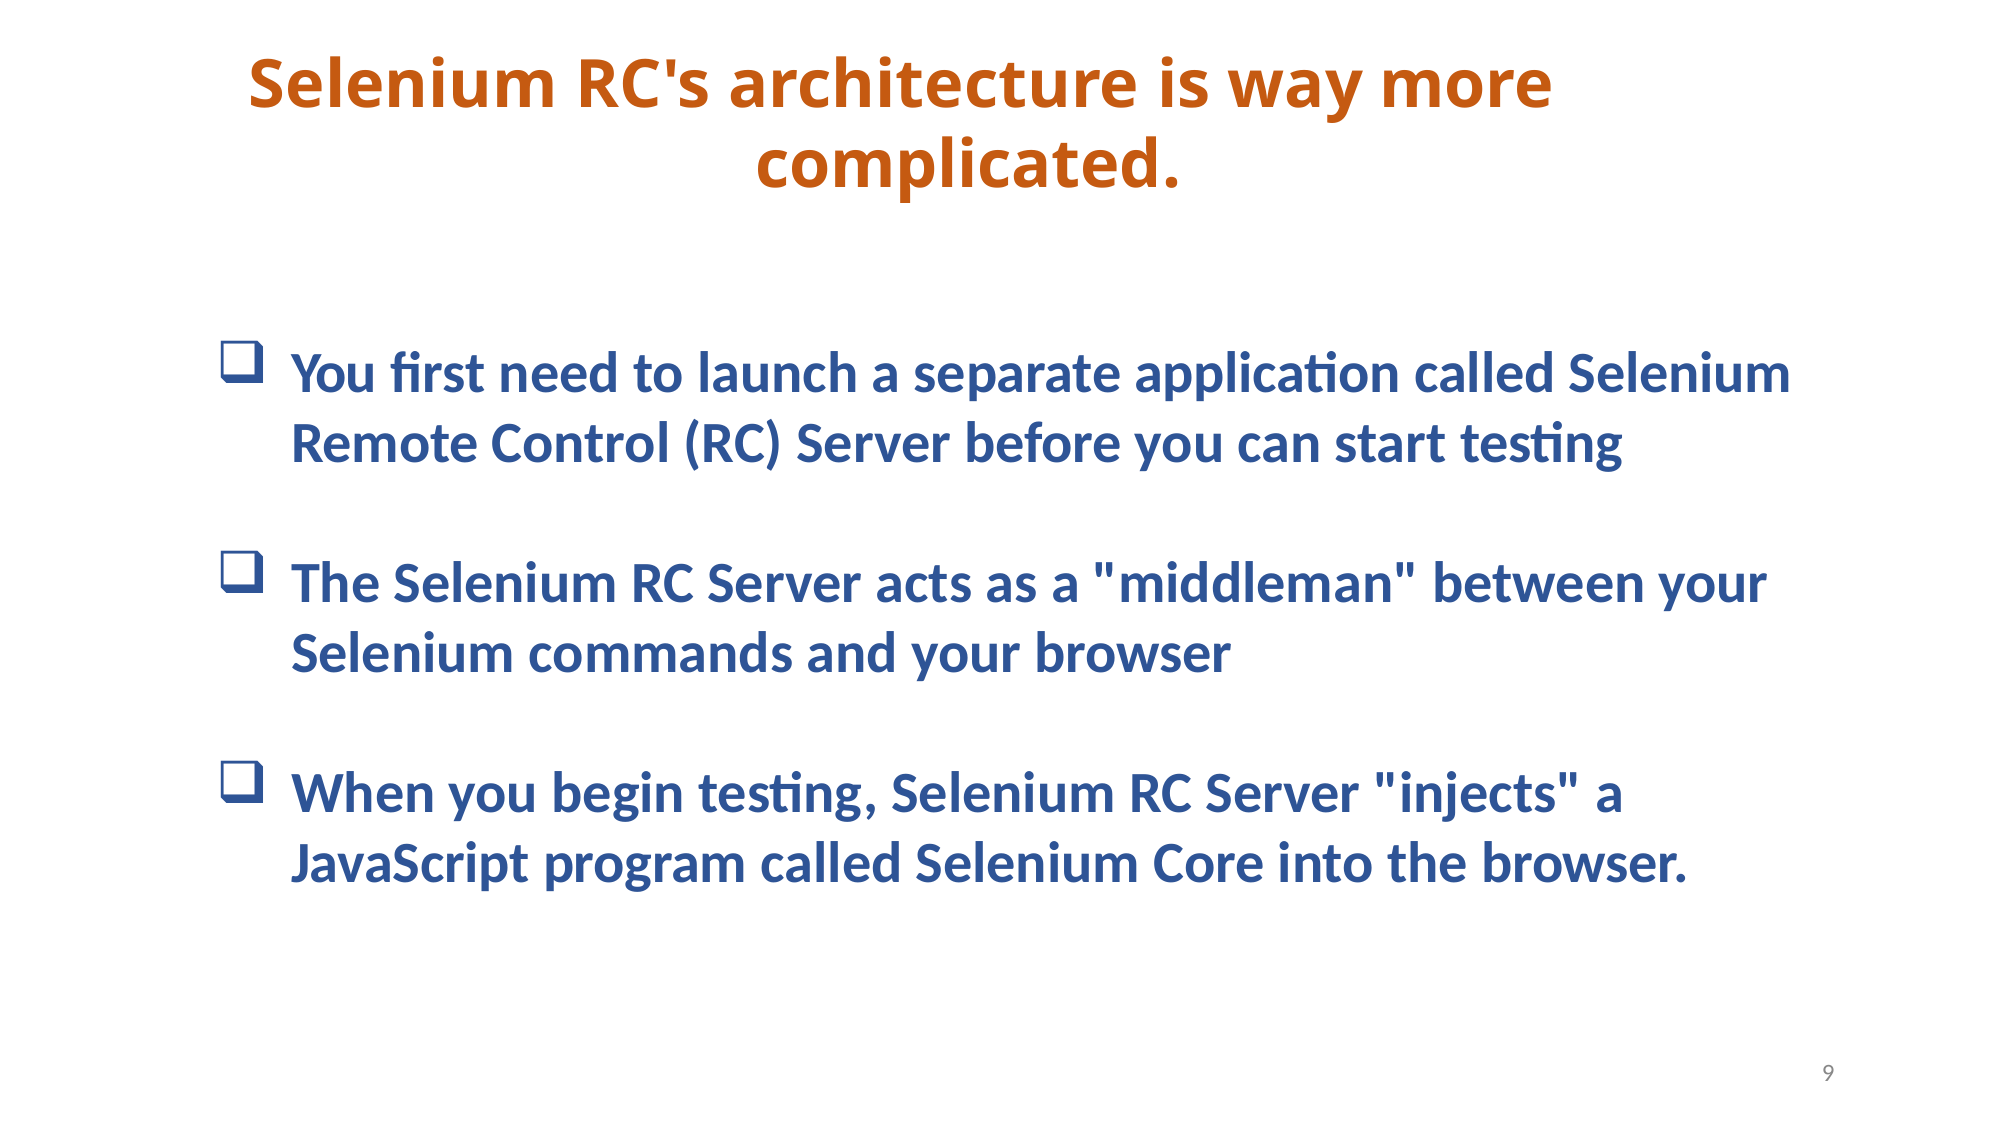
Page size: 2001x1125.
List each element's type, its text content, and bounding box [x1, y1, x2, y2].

slide_number 9 [1819, 1060, 1856, 1125]
title Selenium RC's architecture is way more complicated. [127, 20, 1750, 229]
text_box You first need to launch a separate application called Selenium Remote Control (RC) Server before you can start testing The Selenium RC Server acts as a "middleman" between your Selenium commands and your browser When you begin testing, Selenium RC Server "injects" a JavaScript program called Selenium Core into the browser. [214, 332, 1806, 895]
